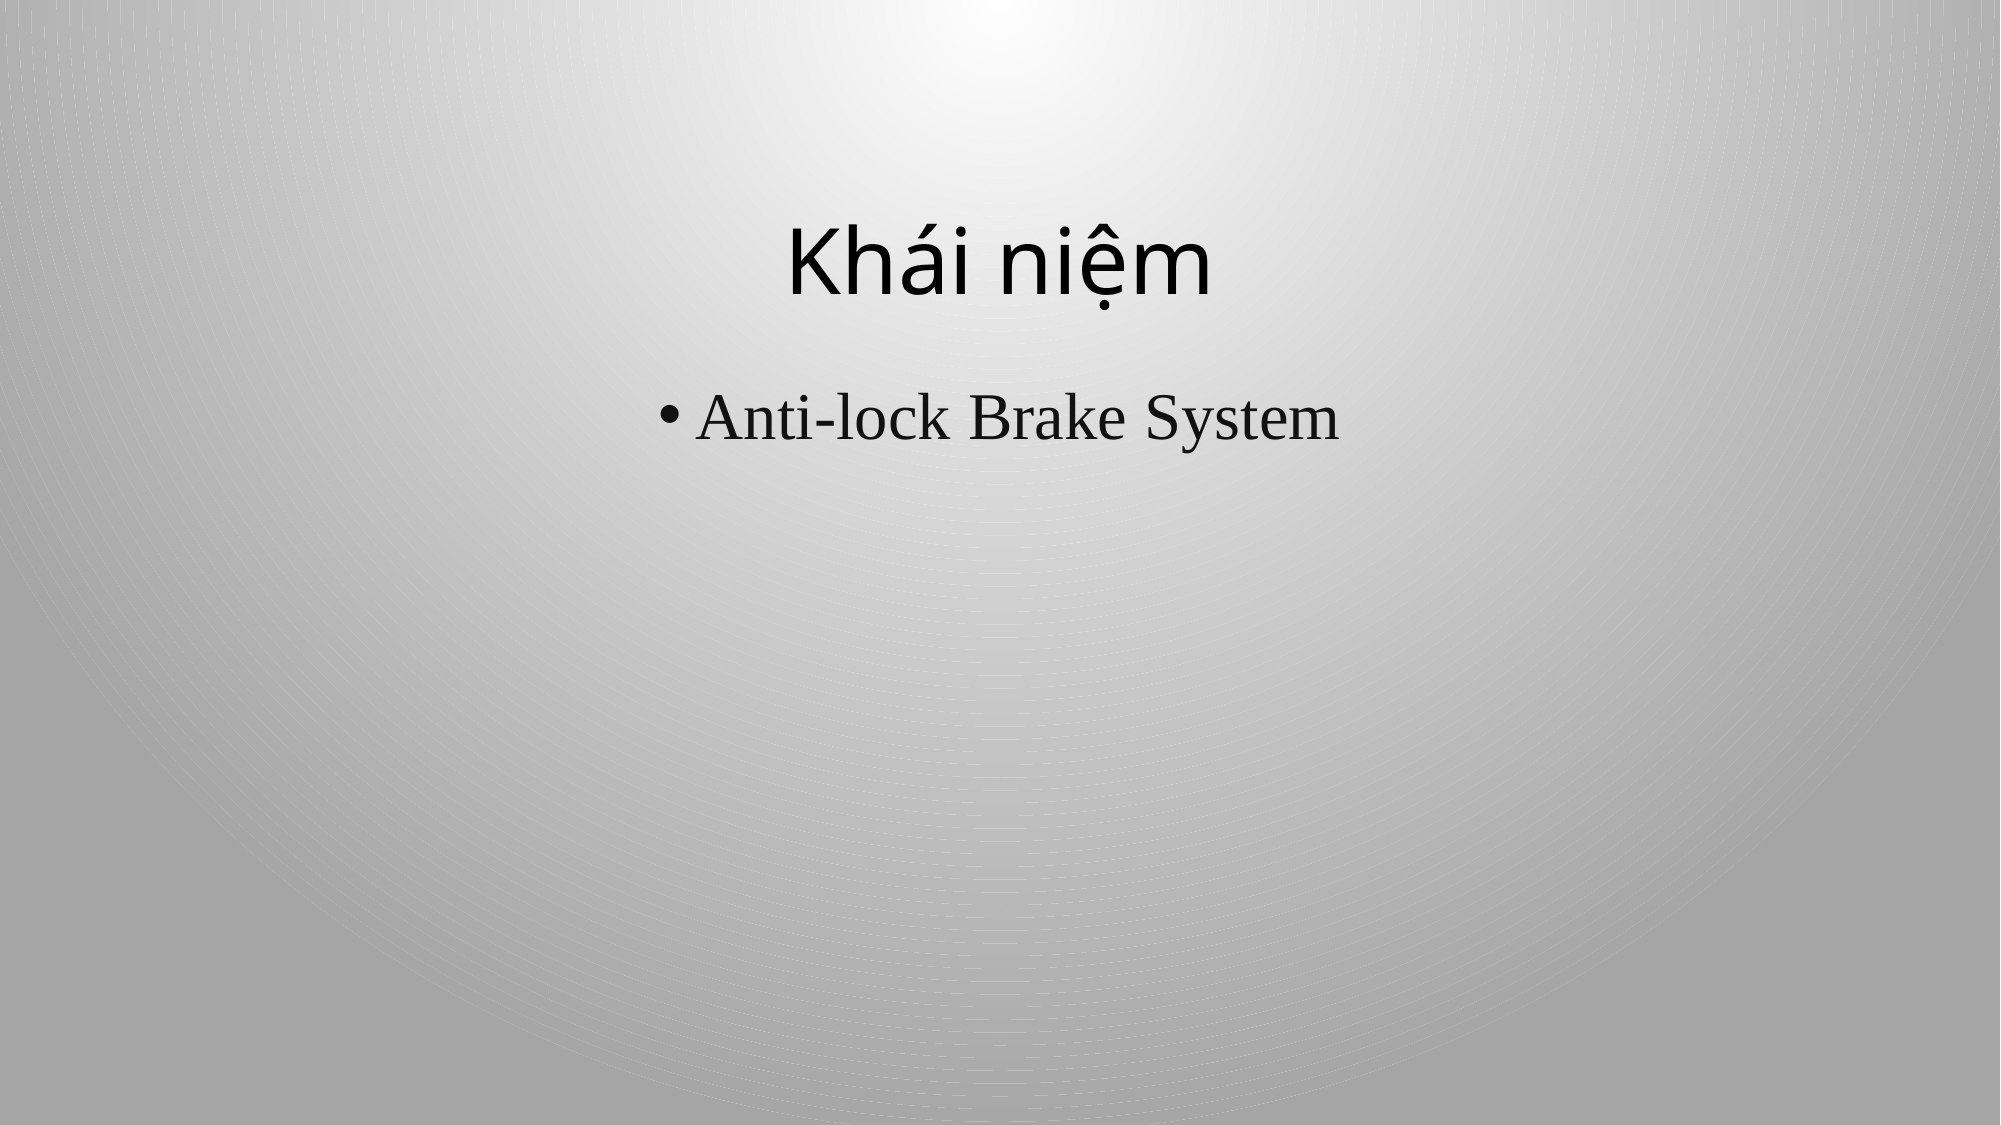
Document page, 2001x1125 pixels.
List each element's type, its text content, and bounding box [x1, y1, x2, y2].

list Anti-lock Brake System [137, 373, 1863, 1088]
title Khái niệm [137, 156, 1863, 373]
